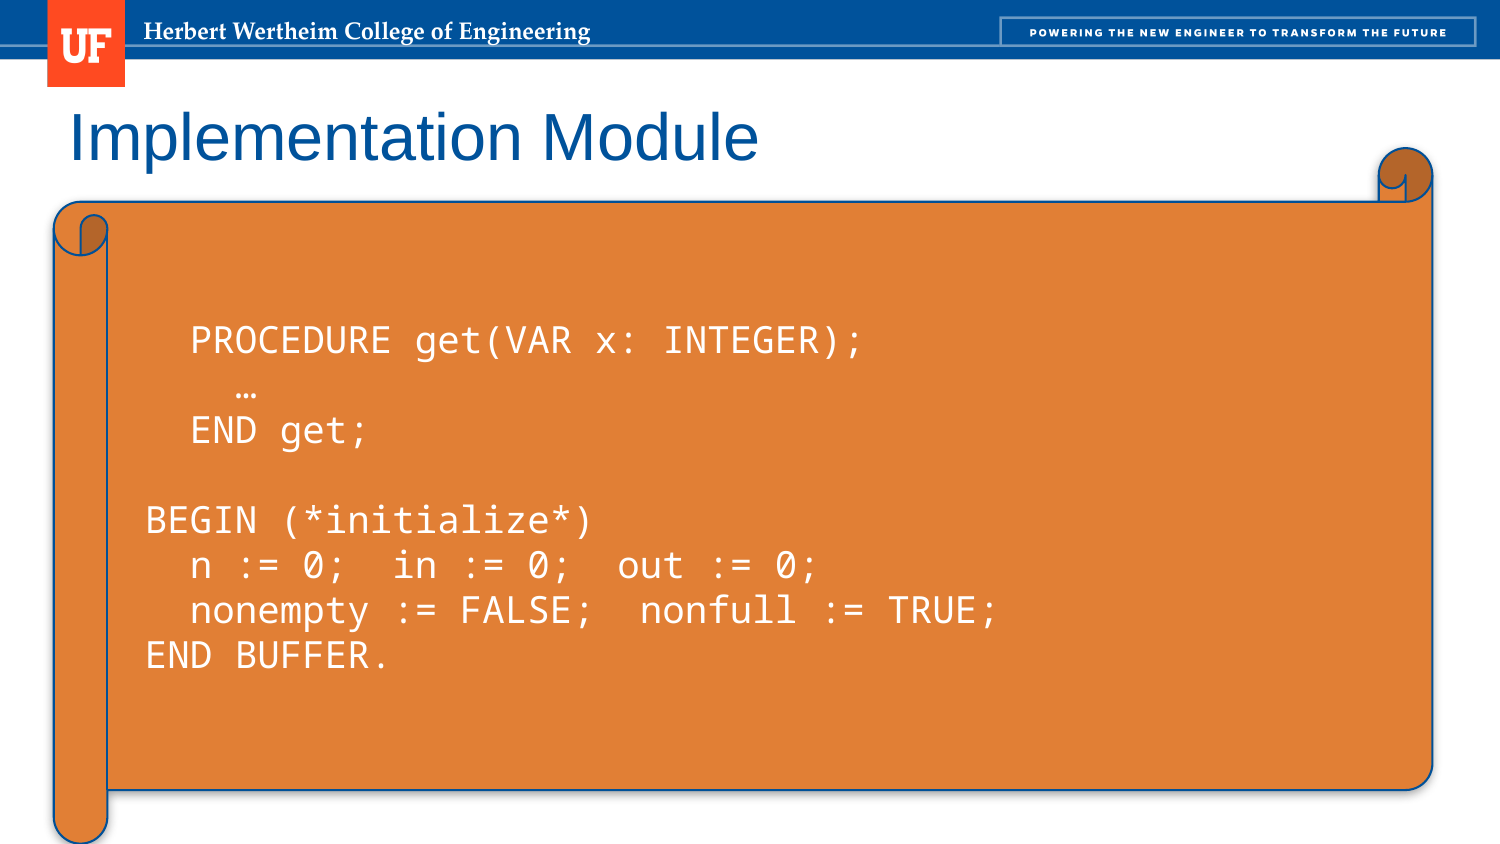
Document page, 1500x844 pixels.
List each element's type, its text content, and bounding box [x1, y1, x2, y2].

text_box PROCEDURE get(VAR x: INTEGER); … END get; BEGIN (*initialize*) n := 0; in := 0; out := 0; nonempty := FALSE; nonfull := TRUE; END BUFFER. [52, 147, 1434, 844]
picture [0, 0, 1500, 87]
title Implementation Module [53, 86, 1414, 211]
